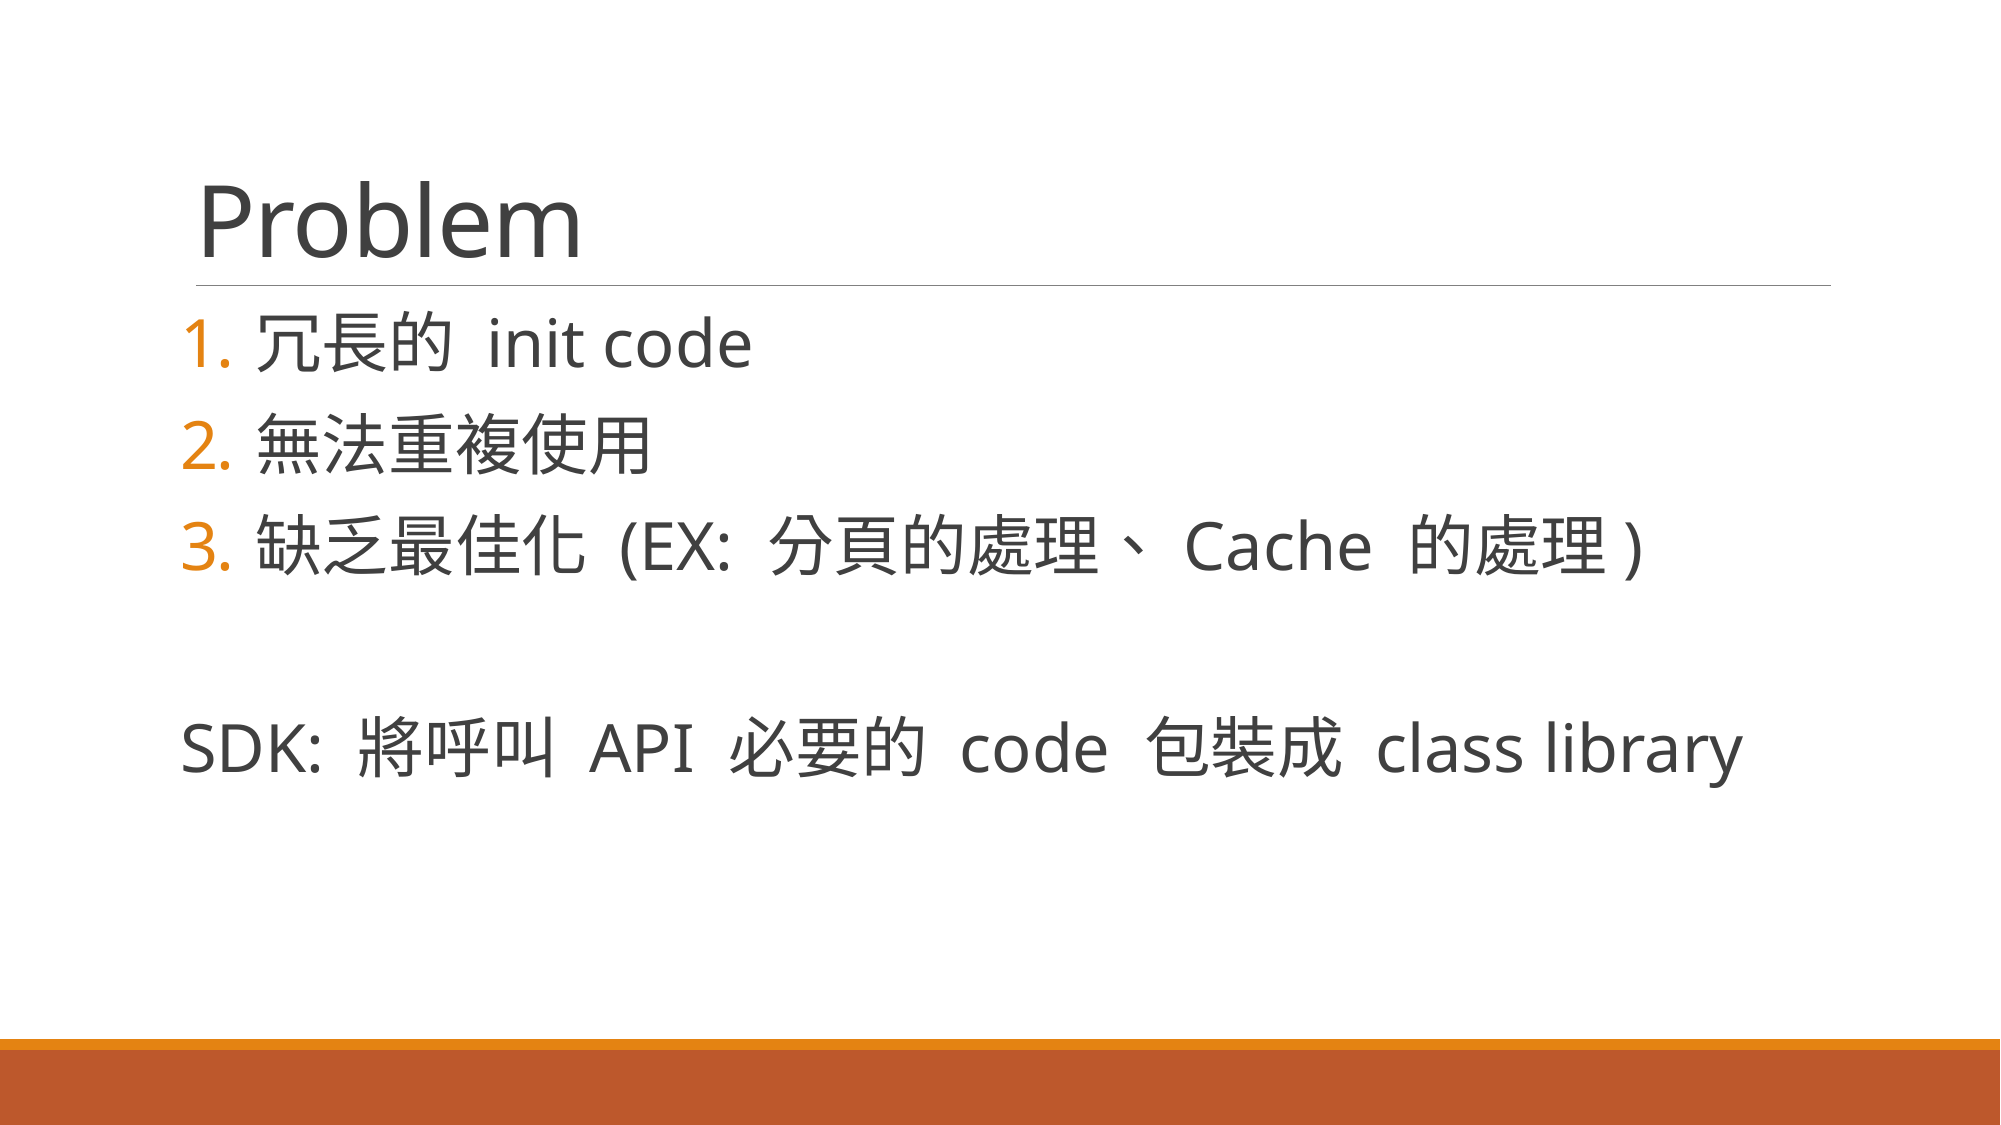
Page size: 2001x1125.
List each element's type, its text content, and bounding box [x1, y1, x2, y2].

list 冗長的 init code 無法重複使用 缺乏最佳化 (EX: 分頁的處理、Cache 的處理) SDK: 將呼叫 API 必要的 code 包裝成 class library [180, 302, 1830, 963]
title Problem [180, 47, 1830, 285]
